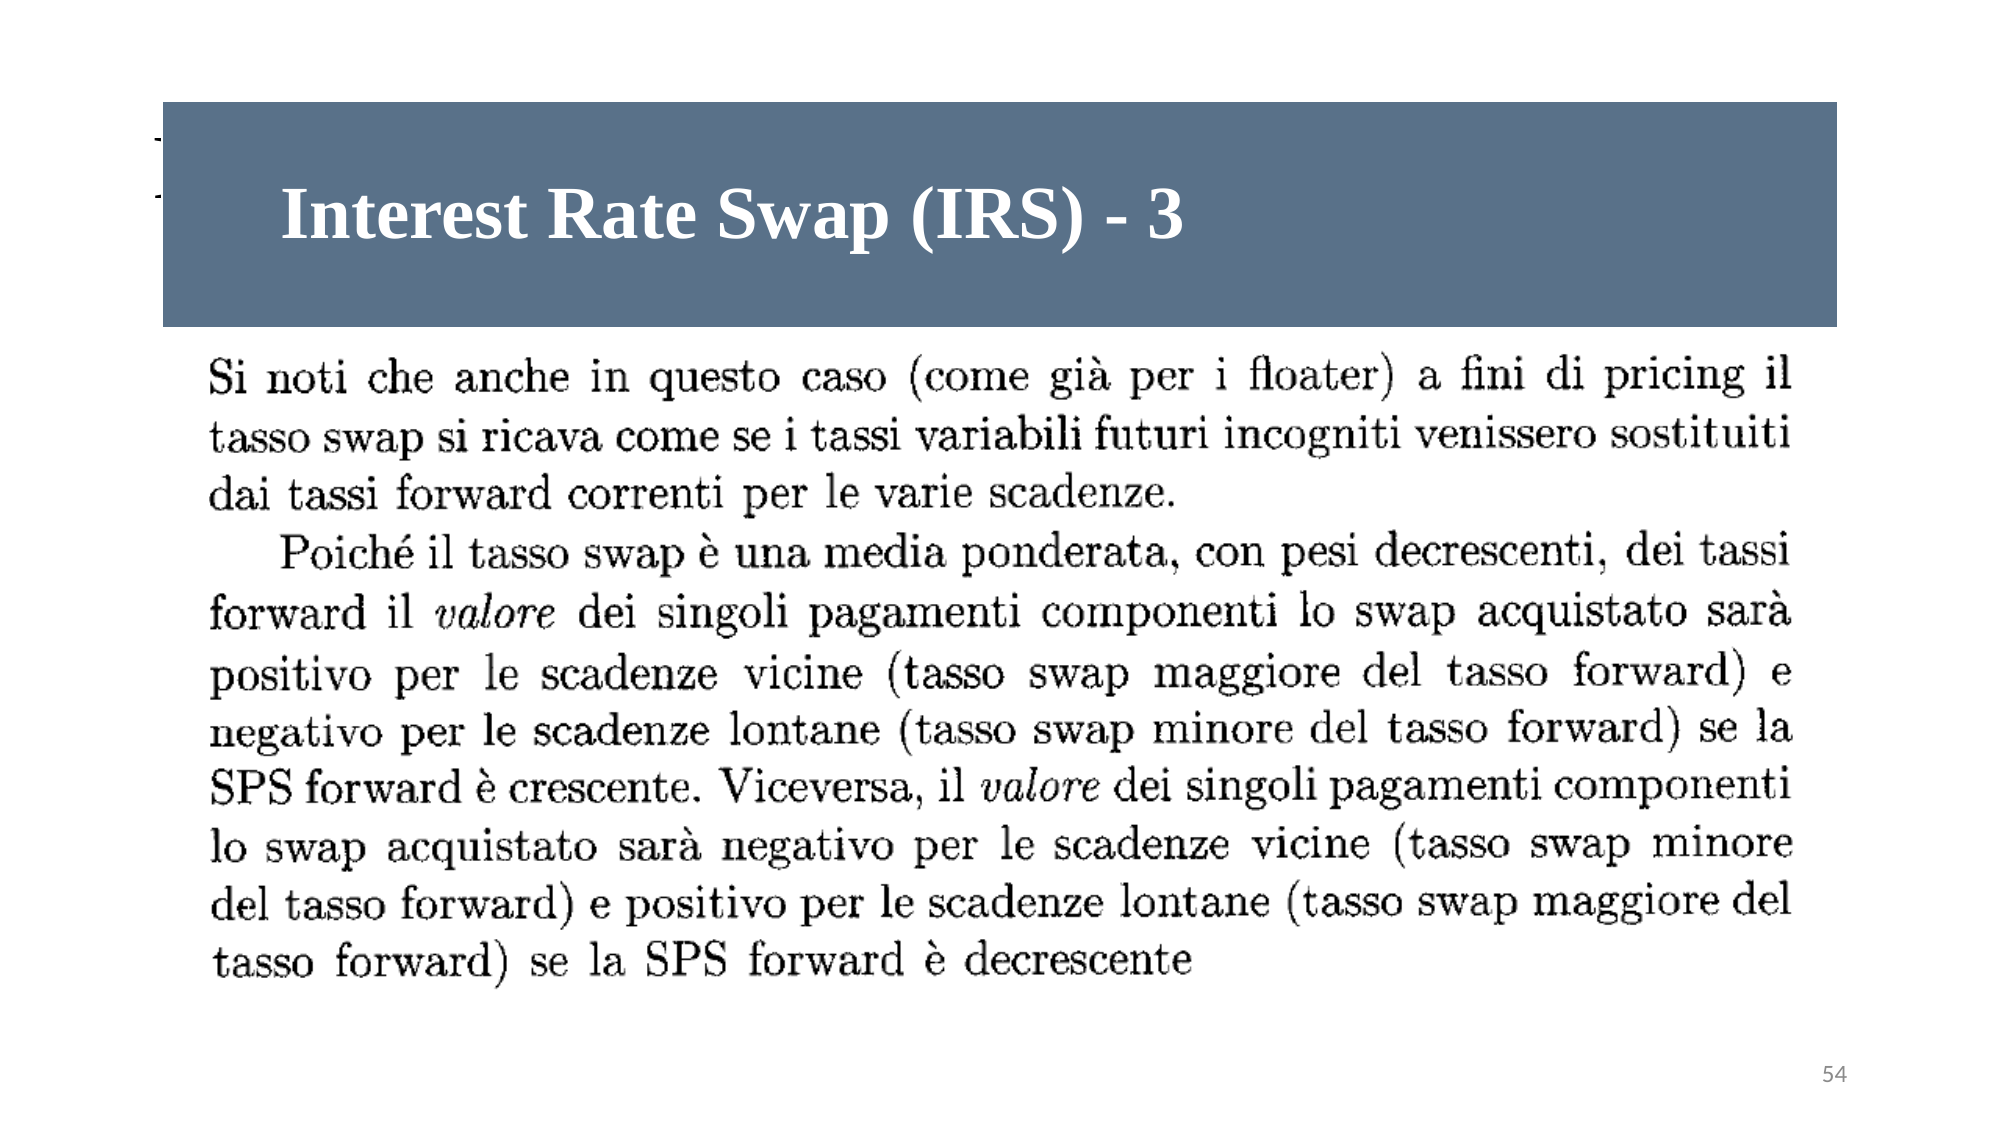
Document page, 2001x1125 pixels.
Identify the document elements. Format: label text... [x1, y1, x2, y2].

text_box Interest Rate Swap (IRS) - 3 [161, 100, 1838, 328]
slide_number 54 [1412, 1042, 1863, 1103]
picture [199, 342, 1807, 994]
title Processi Stocastici [137, 59, 1863, 278]
